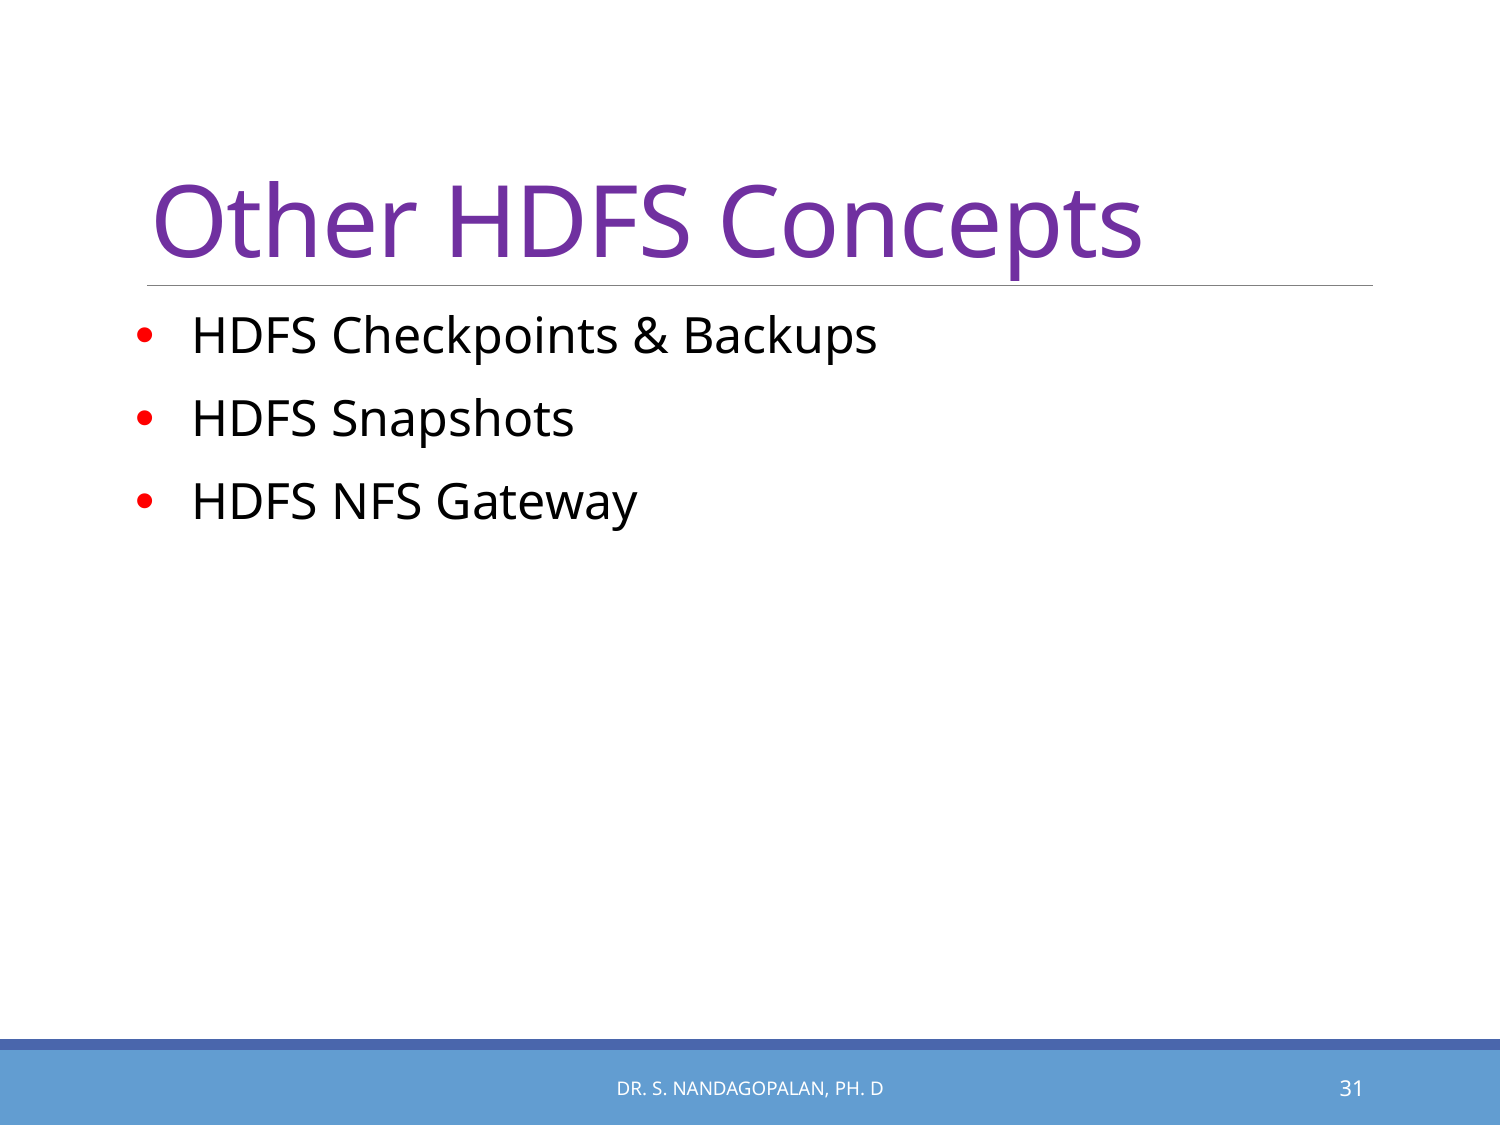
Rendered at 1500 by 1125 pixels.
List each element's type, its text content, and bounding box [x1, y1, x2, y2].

footer Dr. S. Nandagopalan, Ph. D [453, 1059, 1047, 1120]
title Other HDFS Concepts [135, 47, 1373, 285]
slide_number 31 [1218, 1059, 1380, 1120]
list HDFS Checkpoints & Backups HDFS Snapshots HDFS NFS Gateway [135, 302, 1373, 1031]
